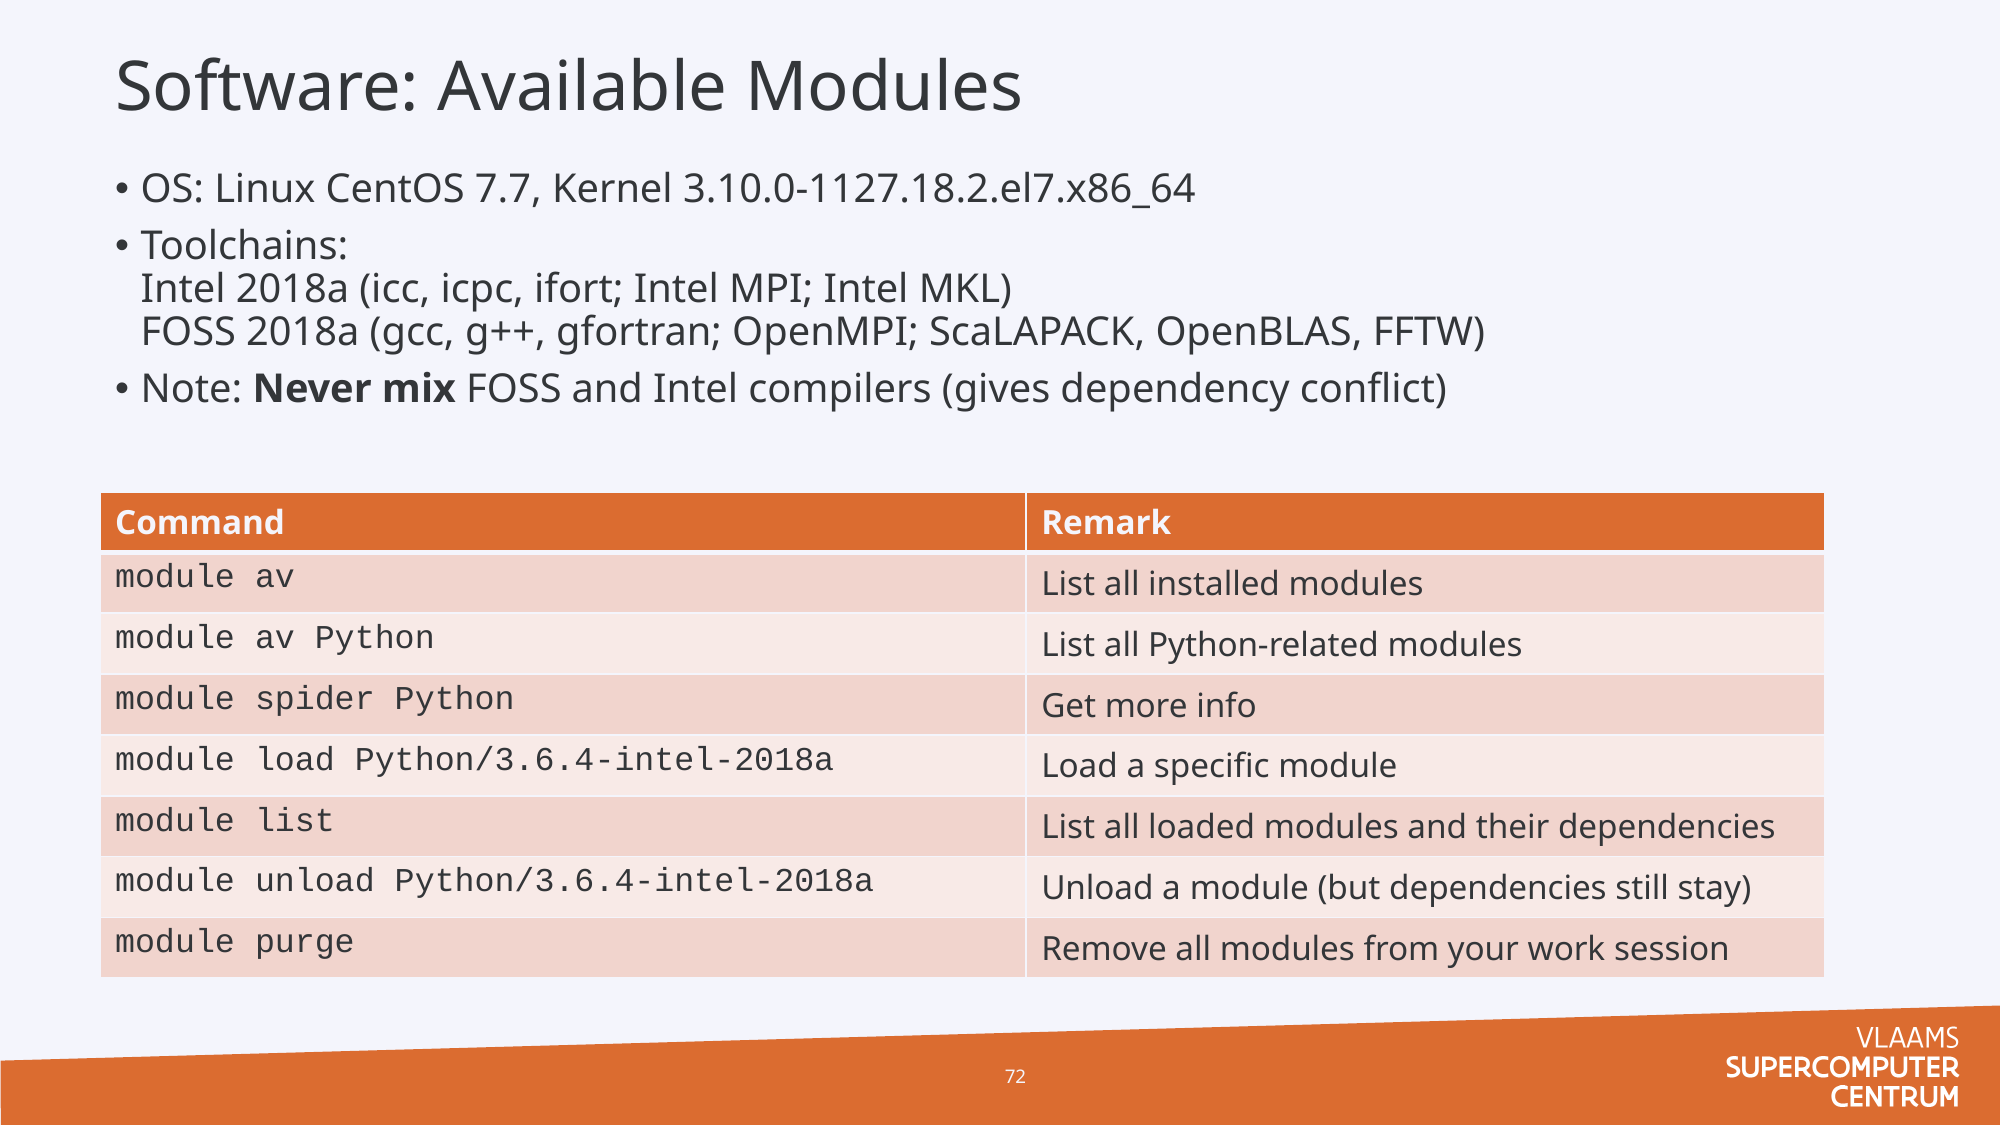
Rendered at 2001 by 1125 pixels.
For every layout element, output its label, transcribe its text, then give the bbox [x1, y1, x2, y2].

table_header Remark [1027, 493, 1824, 550]
table_cell Remove all modules from your work session [1027, 918, 1824, 977]
table_cell module av [101, 555, 1025, 612]
table_cell module unload Python/3.6.4-intel-2018a [101, 857, 1025, 917]
table_cell List all loaded modules and their dependencies [1027, 797, 1824, 856]
table_cell List all installed modules [1027, 555, 1824, 612]
table_cell Get more info [1027, 675, 1824, 734]
slide_number 72 [958, 1047, 1042, 1108]
table_cell Unload a module (but dependencies still stay) [1027, 857, 1824, 917]
title Software: Available Modules [100, 30, 1083, 145]
table_cell Load a specific module [1027, 736, 1824, 795]
list OS: Linux CentOS 7.7, Kernel 3.10.0-1127.18.2.el7.x86_64 Toolchains: Intel 2018a (icc, icpc, ifort; Intel MPI; Intel MKL) FOSS 2018a (gcc, g++, gfortran; OpenMPI; ScaLAPACK, OpenBLAS, FFTW) Note: Never mix FOSS and Intel compilers (gives dependency conflict) [100, 160, 1826, 421]
picture [1725, 1021, 1960, 1117]
table_header Command [101, 493, 1025, 550]
table_cell module purge [101, 918, 1025, 977]
table_cell module list [101, 797, 1025, 856]
table_cell List all Python-related modules [1027, 614, 1824, 673]
table_cell module av Python [101, 614, 1025, 673]
table_cell module load Python/3.6.4-intel-2018a [101, 736, 1025, 795]
table_cell module spider Python [101, 675, 1025, 734]
